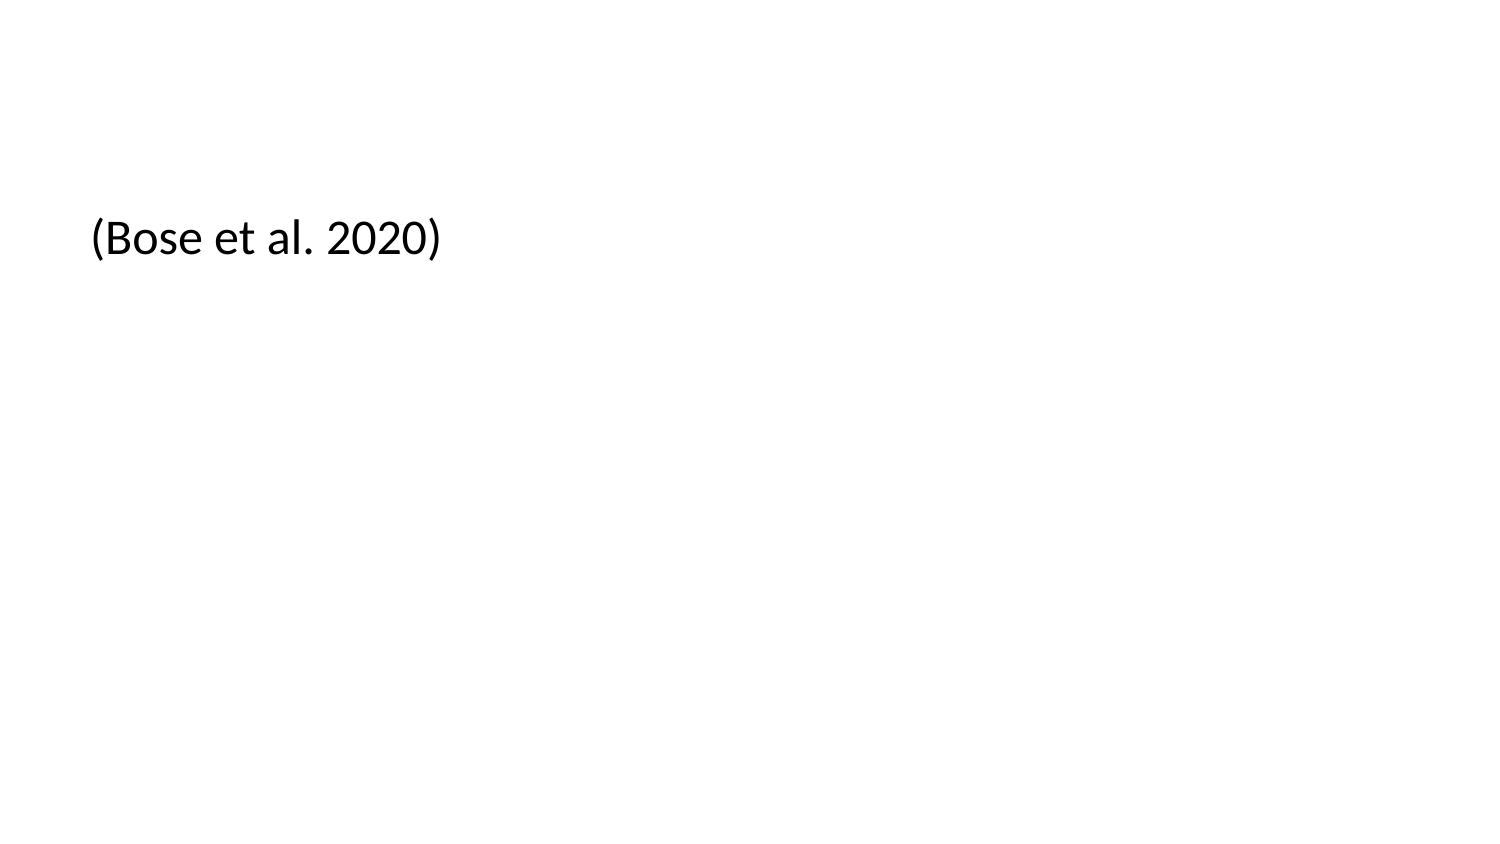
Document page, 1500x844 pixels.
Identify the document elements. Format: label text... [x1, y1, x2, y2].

list (Bose et al. 2020) [75, 196, 1425, 754]
